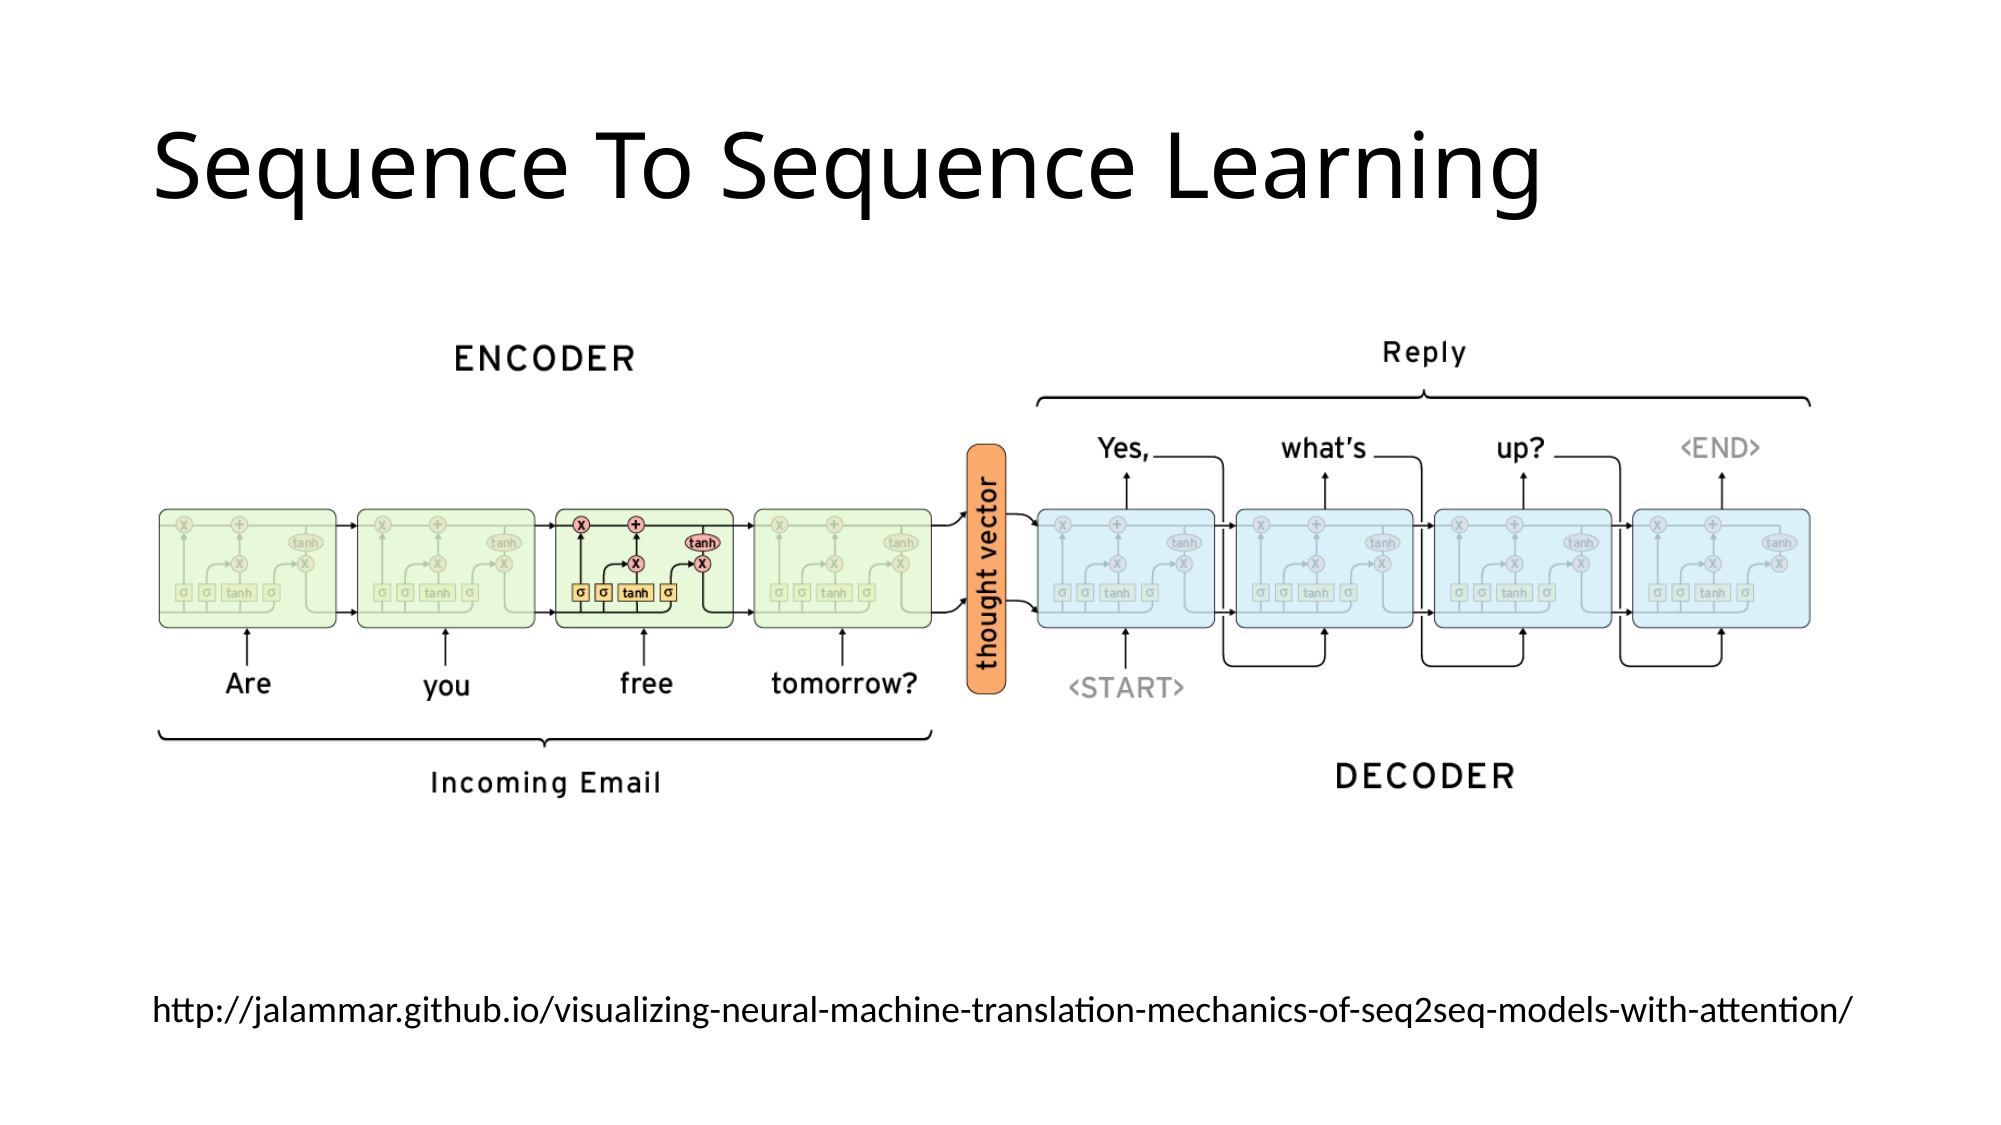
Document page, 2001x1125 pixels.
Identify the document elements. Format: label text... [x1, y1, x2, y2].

title Sequence To Sequence Learning [137, 59, 1863, 278]
text_box http://jalammar.github.io/visualizing-neural-machine-translation-mechanics-of-seq2seq-models-with-attention/ [137, 977, 1880, 1038]
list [124, 302, 1850, 823]
